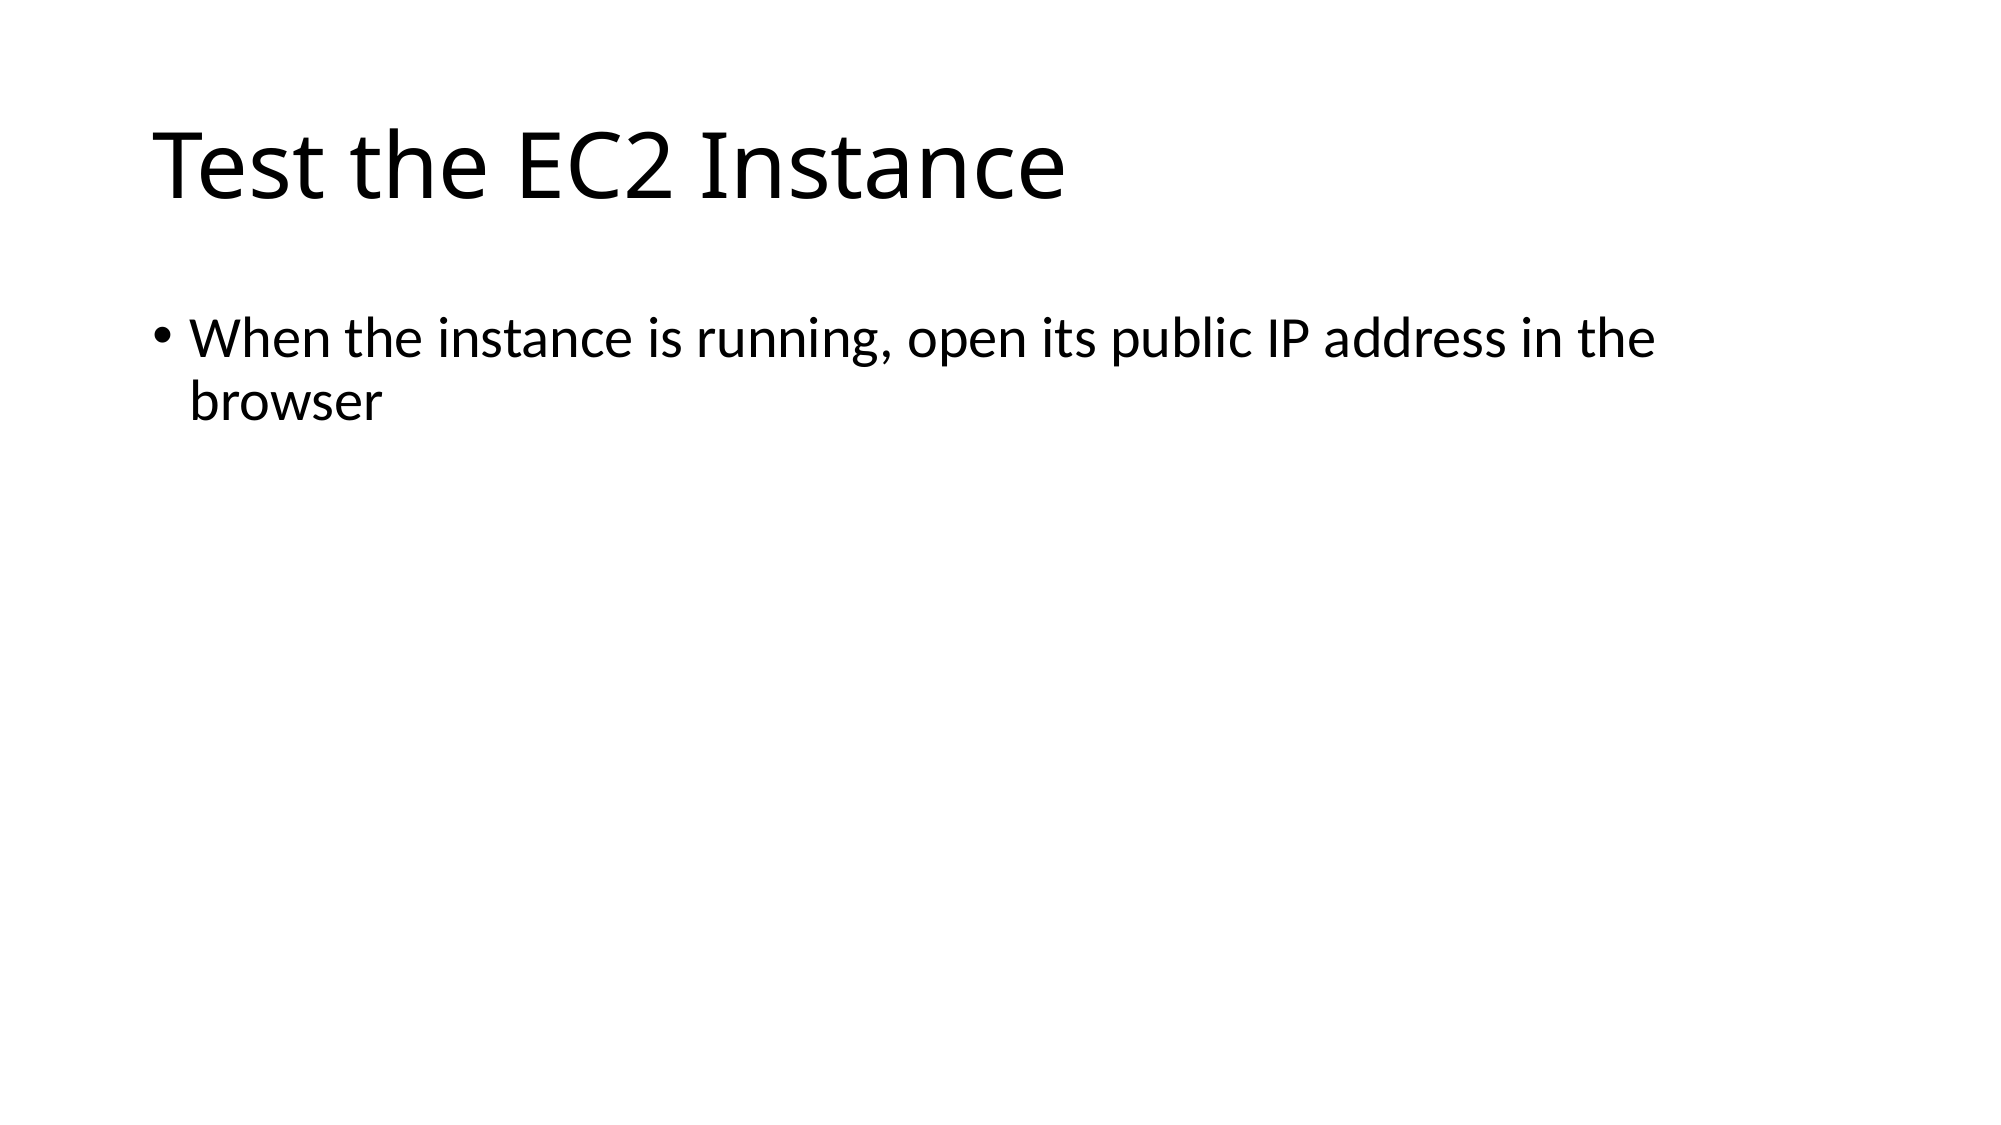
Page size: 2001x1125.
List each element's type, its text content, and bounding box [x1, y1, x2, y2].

title Test the EC2 Instance [137, 59, 1863, 278]
list When the instance is running, open its public IP address in the browser [137, 299, 1863, 1014]
